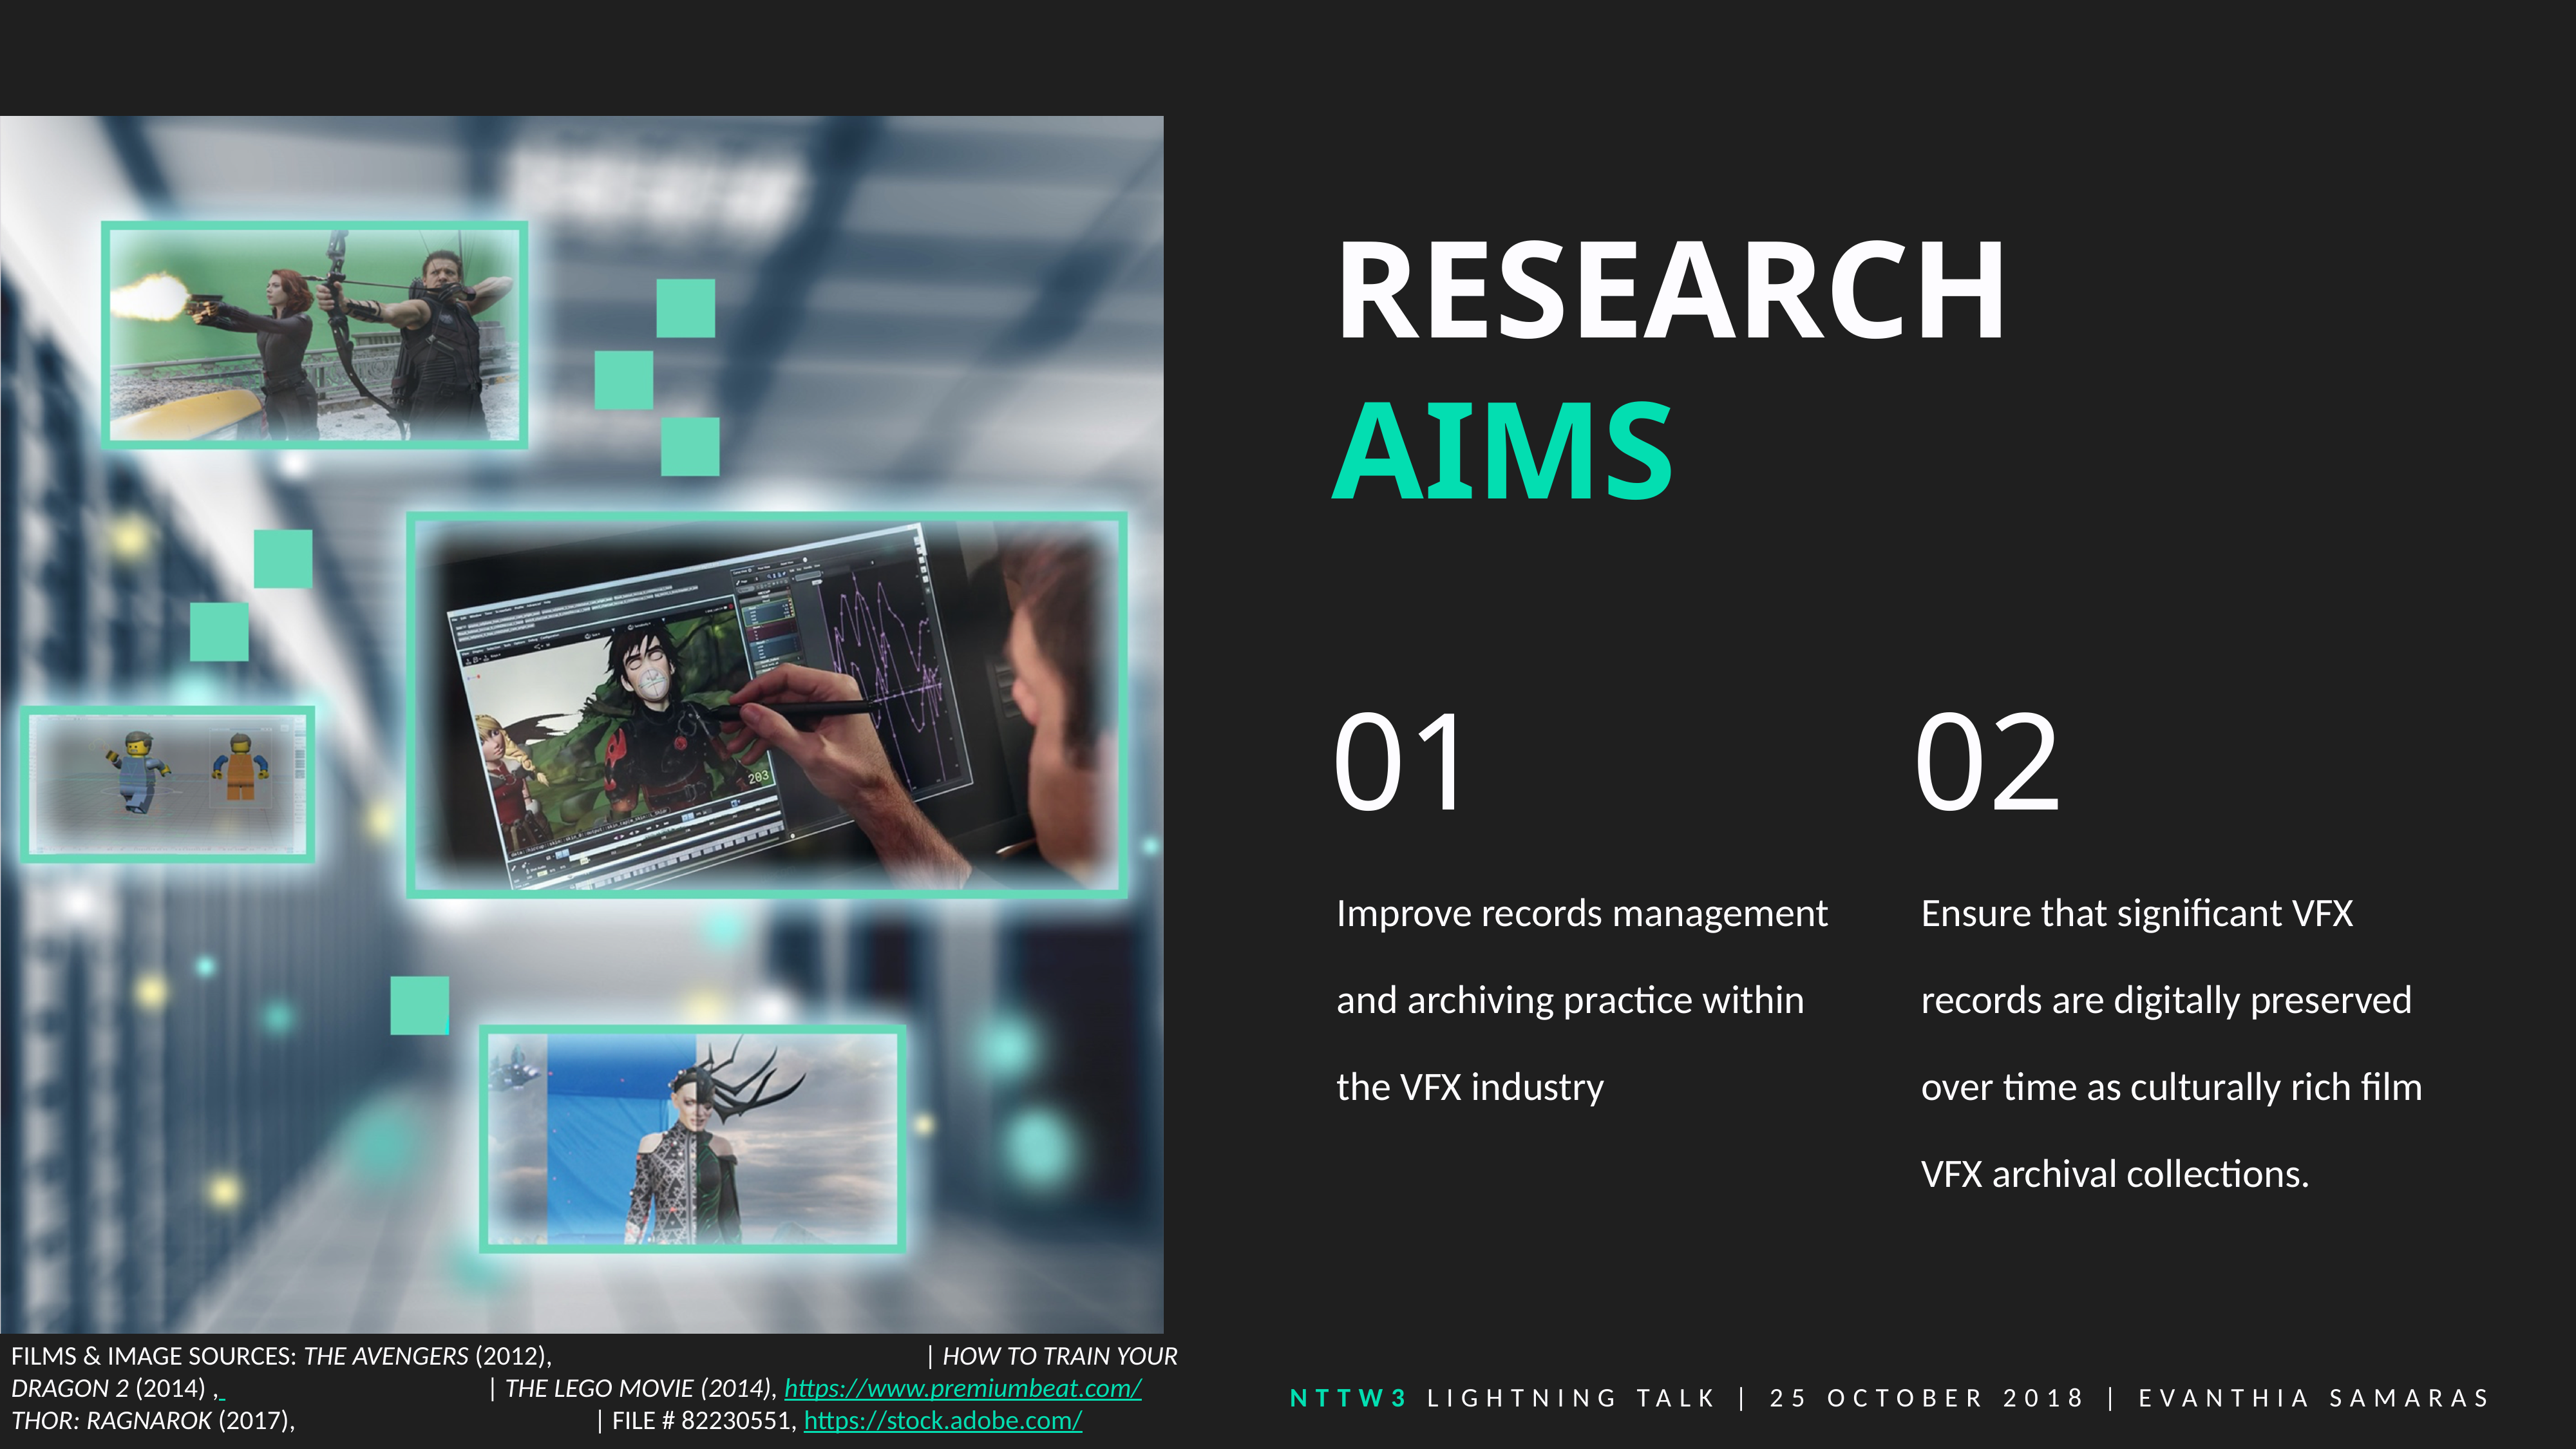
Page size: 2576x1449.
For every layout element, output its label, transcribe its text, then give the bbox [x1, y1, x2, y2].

picture [0, 116, 1164, 1334]
text_box NTTW3 LIGHTNING TALK | 25 OCTOBER 2018 | EVANTHIA SAMARAS [1280, 1375, 2537, 1417]
text_box 02 [1908, 671, 2213, 843]
text_box FILMS & IMAGE SOURCES: THE AVENGERS (2012), https://www.premiumbeat.com/ | HOW TO TRAIN YOUR DRAGON 2 (2014) , https://www.iamag.co/ | THE LEGO MOVIE (2014), https://www.premiumbeat.com/ | THOR: RAGNAROK (2017), http://www.artofvfx.com/ | FILE # 82230551, https://stock.adobe.com/ [1, 1333, 1189, 1439]
text_box RESEARCH AIMS [1327, 199, 2217, 524]
text_box Improve records management and archiving practice within the VFX industry [1327, 842, 1866, 1113]
text_box 01 [1326, 671, 1631, 843]
text_box Ensure that significant VFX records are digitally preserved over time as culturally rich film VFX archival collections. [1911, 842, 2490, 1200]
